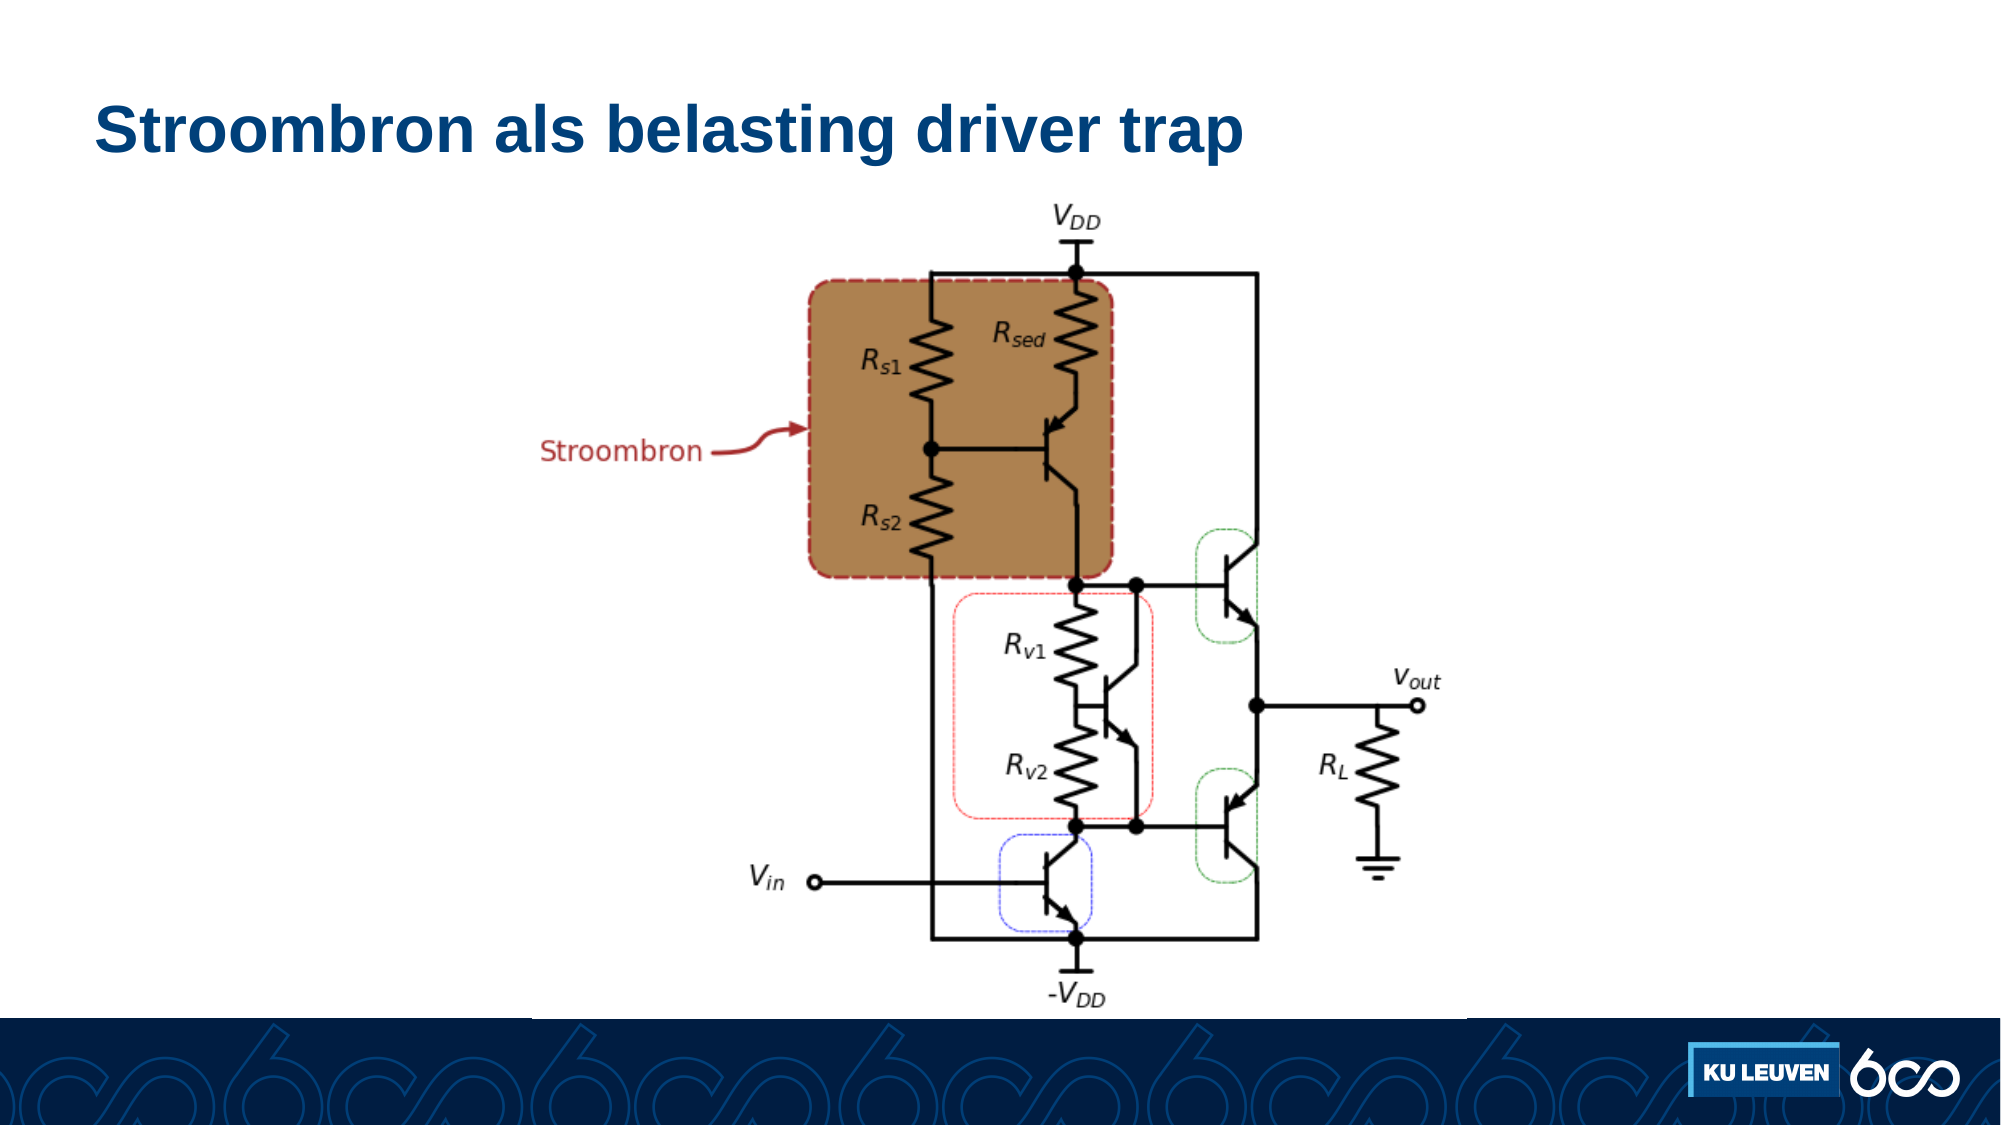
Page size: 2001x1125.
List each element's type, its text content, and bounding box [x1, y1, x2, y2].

title Stroombron als belasting driver trap [94, 94, 1906, 201]
picture [0, 193, 2001, 1125]
